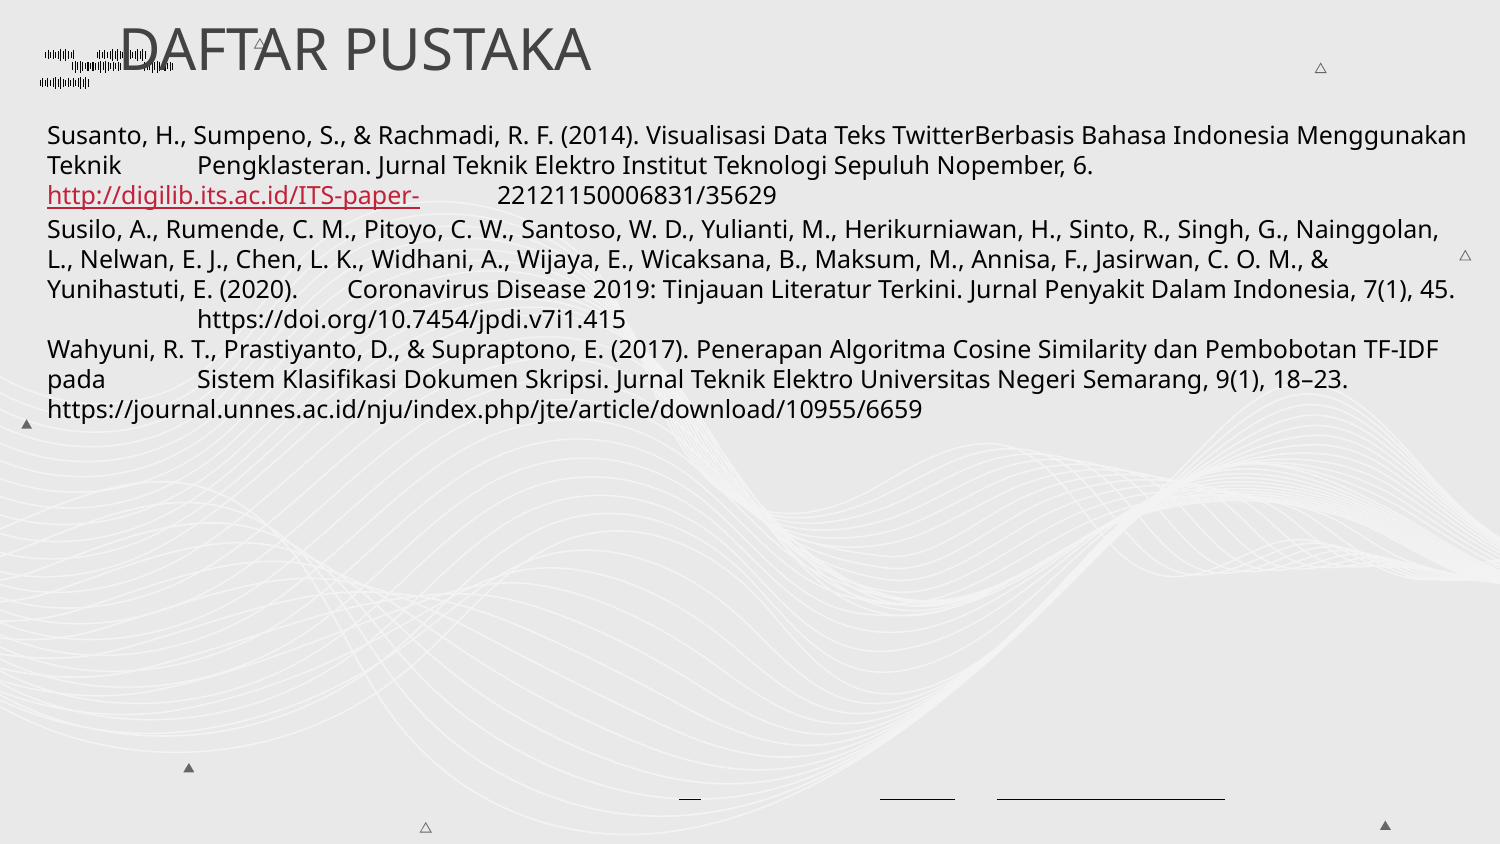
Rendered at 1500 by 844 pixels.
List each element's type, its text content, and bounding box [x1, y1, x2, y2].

text_box Susanto, H., Sumpeno, S., & Rachmadi, R. F. (2014). Visualisasi Data Teks TwitterBerbasis Bahasa Indonesia Menggunakan Teknik Pengklasteran. Jurnal Teknik Elektro Institut Teknologi Sepuluh Nopember, 6. http://digilib.its.ac.id/ITS-paper- 22121150006831/35629 Susilo, A., Rumende, C. M., Pitoyo, C. W., Santoso, W. D., Yulianti, M., Herikurniawan, H., Sinto, R., Singh, G., Nainggolan, L., Nelwan, E. J., Chen, L. K., Widhani, A., Wijaya, E., Wicaksana, B., Maksum, M., Annisa, F., Jasirwan, C. O. M., & Yunihastuti, E. (2020). Coronavirus Disease 2019: Tinjauan Literatur Terkini. Jurnal Penyakit Dalam Indonesia, 7(1), 45. https://doi.org/10.7454/jpdi.v7i1.415 Wahyuni, R. T., Prastiyanto, D., & Supraptono, E. (2017). Penerapan Algoritma Cosine Similarity dan Pembobotan TF-IDF pada Sistem Klasifikasi Dokumen Skripsi. Jurnal Teknik Elektro Universitas Negeri Semarang, 9(1), 18–23. https://journal.unnes.ac.id/nju/index.php/jte/article/download/10955/6659 [26, 239, 1474, 334]
title DAFTAR PUSTAKA [118, 0, 1382, 94]
